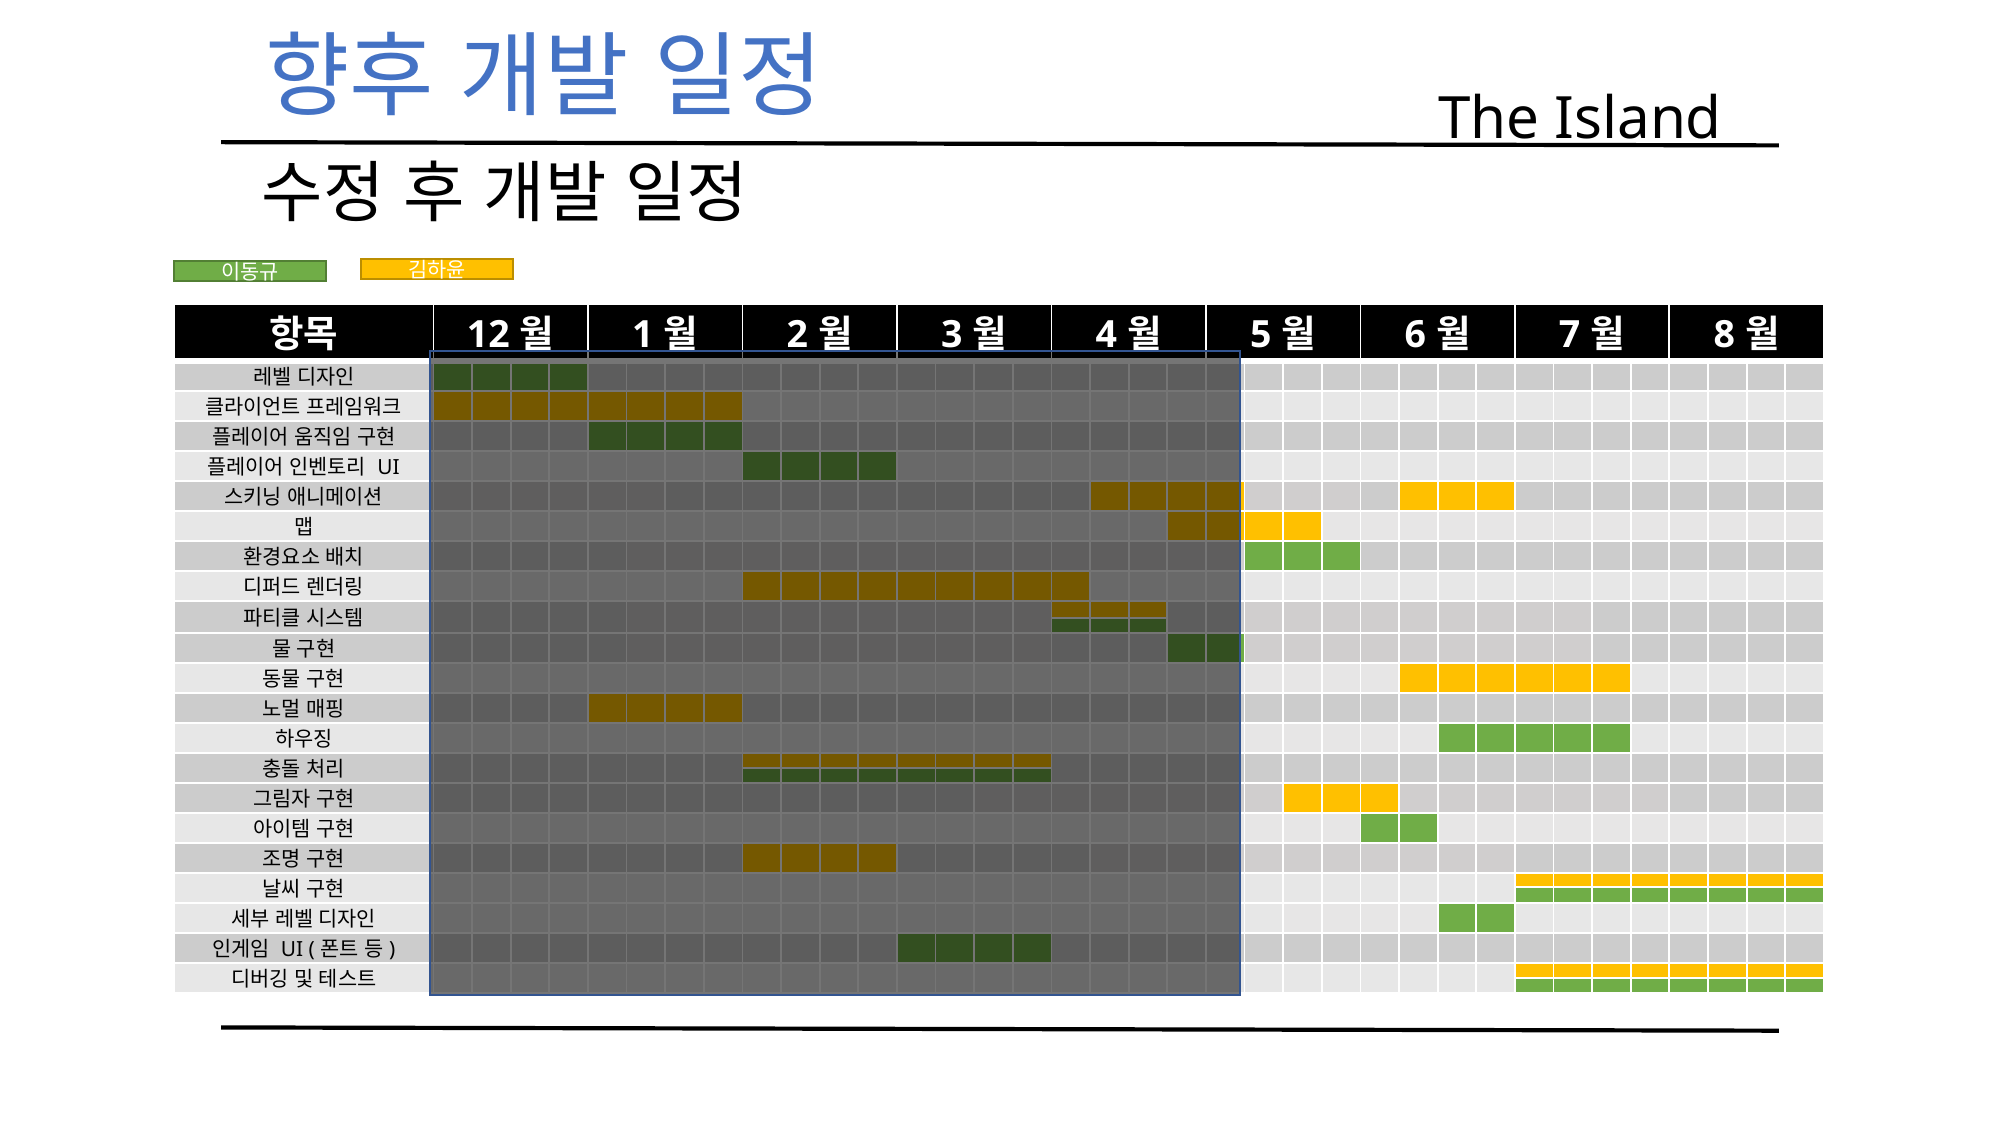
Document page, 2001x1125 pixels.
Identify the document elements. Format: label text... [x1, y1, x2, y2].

table_cell [1323, 844, 1360, 872]
table_cell [1632, 934, 1668, 962]
table_cell 플레이어 인벤토리 UI [175, 452, 429, 480]
table_cell [1439, 634, 1475, 662]
table_cell [1477, 634, 1514, 662]
table_cell [1477, 364, 1514, 390]
table_cell [1477, 784, 1514, 812]
table_cell [1516, 364, 1553, 390]
table_cell [1670, 634, 1707, 662]
table_cell [1516, 602, 1553, 632]
table_cell [1245, 874, 1282, 902]
table_cell [1632, 664, 1668, 692]
table_cell [1593, 694, 1630, 722]
table_cell [1245, 724, 1282, 752]
table_cell [1361, 634, 1398, 662]
table_cell [1400, 364, 1437, 390]
table_cell [1516, 452, 1553, 480]
table_cell [1748, 482, 1784, 510]
table_cell [1709, 482, 1746, 510]
table_cell [1554, 512, 1591, 540]
table_cell [1554, 422, 1591, 450]
table_cell [1516, 888, 1553, 902]
table_cell [1593, 934, 1630, 962]
table_cell [1516, 754, 1553, 782]
table_cell 조명 구현 [175, 844, 429, 872]
table_cell [1361, 392, 1398, 420]
table_cell 레벨 디자인 [175, 364, 429, 390]
table_cell [1786, 694, 1823, 722]
table_cell [1400, 814, 1437, 842]
table_cell [1400, 784, 1437, 812]
table_cell [1400, 572, 1437, 600]
table_cell [1632, 512, 1668, 540]
table_cell [1439, 452, 1475, 480]
table_cell [1245, 694, 1282, 722]
table_cell [1593, 512, 1630, 540]
table_cell 스키닝 애니메이션 [175, 482, 429, 510]
table_cell [1400, 874, 1437, 902]
table_cell [1284, 784, 1321, 812]
table_cell [1786, 542, 1823, 570]
table_cell 세부 레벨 디자인 [175, 904, 429, 932]
table_cell [1554, 364, 1591, 390]
table_cell [1323, 542, 1360, 570]
table_cell [1439, 572, 1475, 600]
table_cell [1477, 844, 1514, 872]
table_cell [1245, 664, 1282, 692]
table_cell [1400, 904, 1437, 932]
table_cell [1323, 364, 1360, 390]
table_cell [1439, 904, 1475, 932]
table_cell [1323, 784, 1360, 812]
table_cell [1323, 664, 1360, 692]
table_cell [1632, 754, 1668, 782]
table_cell [1554, 452, 1591, 480]
table_cell [1245, 392, 1282, 420]
table_cell [1670, 784, 1707, 812]
table_cell [1786, 364, 1823, 390]
table_cell [1593, 874, 1630, 886]
table_cell [1748, 934, 1784, 962]
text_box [221, 142, 1779, 146]
table_cell [1748, 904, 1784, 932]
table_cell [1516, 572, 1553, 600]
table_cell [1748, 979, 1784, 992]
table_cell [1554, 904, 1591, 932]
table_cell [1709, 452, 1746, 480]
table_cell [1245, 572, 1282, 600]
table_cell [1516, 964, 1553, 977]
table_cell [1748, 694, 1784, 722]
table_cell [1400, 694, 1437, 722]
table_cell [1361, 904, 1398, 932]
table_cell [1593, 422, 1630, 450]
table_cell 하우징 [175, 724, 429, 752]
table_cell [1632, 964, 1668, 977]
table_header 4월 [1052, 305, 1205, 350]
table_cell [1593, 784, 1630, 812]
table_header 1월 [589, 305, 742, 350]
table_cell [1632, 482, 1668, 510]
table_cell [1554, 572, 1591, 600]
table_cell [1554, 888, 1591, 902]
table_cell [1284, 512, 1321, 540]
table_cell [1284, 964, 1321, 992]
table_cell [1400, 482, 1437, 510]
table_cell [1439, 694, 1475, 722]
table_cell [1670, 964, 1707, 977]
table_cell [1593, 634, 1630, 662]
table_cell [1786, 602, 1823, 632]
table_cell [1439, 602, 1475, 632]
table_cell [1284, 814, 1321, 842]
table_cell [1361, 512, 1398, 540]
text_box 향후 개발 일정 [250, 9, 839, 135]
table_cell [1323, 964, 1360, 992]
table_cell [1670, 452, 1707, 480]
table_cell [1323, 904, 1360, 932]
table_header 2월 [743, 305, 896, 350]
table_cell [1748, 844, 1784, 872]
table_cell [1516, 482, 1553, 510]
table_cell [1400, 964, 1437, 992]
table_header 12월 [434, 305, 587, 350]
table_cell [1593, 542, 1630, 570]
table_cell 플레이어 움직임 구현 [175, 422, 429, 450]
table_cell [1245, 844, 1282, 872]
table_cell [1323, 754, 1360, 782]
table_cell [1361, 964, 1398, 992]
table_cell [1786, 888, 1823, 902]
table_cell [1593, 964, 1630, 977]
table_cell [1516, 934, 1553, 962]
table_cell [1477, 542, 1514, 570]
table_cell [1593, 979, 1630, 992]
table_cell [1709, 844, 1746, 872]
table_cell 물 구현 [175, 634, 429, 662]
table_cell 노멀 매핑 [175, 694, 429, 722]
table_cell [1786, 964, 1823, 977]
table_cell [1516, 664, 1553, 692]
table_cell [1323, 452, 1360, 480]
table_cell [1670, 664, 1707, 692]
table_cell [1709, 784, 1746, 812]
table_cell [1554, 482, 1591, 510]
table_cell [1748, 452, 1784, 480]
table_cell [1554, 542, 1591, 570]
table_cell [1439, 844, 1475, 872]
table_cell [1361, 422, 1398, 450]
table_cell 그림자 구현 [175, 784, 429, 812]
table_cell [1709, 664, 1746, 692]
table_cell [1670, 392, 1707, 420]
table_cell [1670, 724, 1707, 752]
table_cell [1361, 874, 1398, 902]
table_cell [1477, 392, 1514, 420]
table_cell [1632, 634, 1668, 662]
table_cell [1593, 602, 1630, 632]
table_cell [1323, 392, 1360, 420]
table_cell [1554, 634, 1591, 662]
table_cell [1245, 602, 1282, 632]
table_cell [1786, 904, 1823, 932]
table_cell [1709, 694, 1746, 722]
table_cell [1400, 452, 1437, 480]
table_cell [1593, 888, 1630, 902]
table_cell [1245, 452, 1282, 480]
table_cell [1400, 512, 1437, 540]
table_cell [1439, 542, 1475, 570]
table_cell [1632, 844, 1668, 872]
table_cell [1748, 888, 1784, 902]
table_cell [1323, 482, 1360, 510]
table_cell [1748, 964, 1784, 977]
table_cell [1245, 814, 1282, 842]
table_cell [1554, 844, 1591, 872]
table_cell [1786, 784, 1823, 812]
table_cell [1323, 634, 1360, 662]
table_cell [1400, 392, 1437, 420]
table_cell [1245, 964, 1282, 992]
table_cell [1439, 482, 1475, 510]
table_cell [1361, 364, 1398, 390]
table_cell [1400, 422, 1437, 450]
table_cell [1632, 452, 1668, 480]
table_cell 디버깅 및 테스트 [175, 964, 429, 992]
table_cell [1593, 904, 1630, 932]
table_cell [1786, 482, 1823, 510]
table_cell [1554, 694, 1591, 722]
table_cell [1593, 392, 1630, 420]
text_box The Island [1423, 146, 1737, 158]
table_cell [1361, 572, 1398, 600]
table_cell [1245, 422, 1282, 450]
table_cell [1554, 602, 1591, 632]
table_cell [1632, 572, 1668, 600]
table_cell [1670, 934, 1707, 962]
table_cell [1400, 664, 1437, 692]
table_cell [1670, 512, 1707, 540]
table_cell [1593, 724, 1630, 752]
table_cell [1670, 814, 1707, 842]
table_cell [1284, 904, 1321, 932]
table_cell [1670, 888, 1707, 902]
table_cell [1748, 634, 1784, 662]
table_cell [1786, 934, 1823, 962]
table_cell [1632, 784, 1668, 812]
table_cell [1593, 754, 1630, 782]
table_cell [1477, 754, 1514, 782]
table_cell [1670, 979, 1707, 992]
table_cell [1477, 814, 1514, 842]
table_cell [1284, 754, 1321, 782]
table_cell [1361, 814, 1398, 842]
table_cell [1593, 572, 1630, 600]
table_cell 디퍼드 렌더링 [175, 572, 429, 600]
table_cell [1439, 964, 1475, 992]
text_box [221, 1027, 1779, 1031]
table_cell [1284, 364, 1321, 390]
table_cell [1709, 542, 1746, 570]
table_cell [1439, 392, 1475, 420]
table_cell [1670, 542, 1707, 570]
table_cell [1361, 754, 1398, 782]
table_cell [1284, 694, 1321, 722]
table_cell [1245, 542, 1282, 570]
table_cell 아이템 구현 [175, 814, 429, 842]
table_cell [1786, 844, 1823, 872]
table_cell [1284, 844, 1321, 872]
table_cell [1477, 422, 1514, 450]
table_cell [1670, 422, 1707, 450]
table_cell [1632, 392, 1668, 420]
table_cell [1593, 844, 1630, 872]
table_cell [1284, 542, 1321, 570]
table_cell [1709, 512, 1746, 540]
table_cell [1632, 542, 1668, 570]
table_cell [1400, 844, 1437, 872]
table_cell [1400, 634, 1437, 662]
table_cell [1477, 572, 1514, 600]
table_cell 인게임 UI (폰트 등) [175, 934, 429, 962]
table_cell [1284, 482, 1321, 510]
table_cell [1516, 542, 1553, 570]
table_cell [1709, 602, 1746, 632]
table_cell [1361, 602, 1398, 632]
table_cell [1709, 422, 1746, 450]
table_cell 동물 구현 [175, 664, 429, 692]
table_cell [1477, 934, 1514, 962]
table_cell [1786, 979, 1823, 992]
table_cell [1554, 934, 1591, 962]
table_cell [1748, 724, 1784, 752]
table_cell [1709, 979, 1746, 992]
table_cell [1709, 934, 1746, 962]
table_cell [1670, 602, 1707, 632]
table_cell [1670, 874, 1707, 886]
table_cell [1323, 874, 1360, 902]
table_cell [1748, 874, 1784, 886]
table_cell [1361, 542, 1398, 570]
table_cell [1632, 724, 1668, 752]
table_cell [1748, 542, 1784, 570]
table_cell 날씨 구현 [175, 874, 429, 902]
table_cell [1670, 754, 1707, 782]
table_cell [1284, 664, 1321, 692]
table_cell [1748, 572, 1784, 600]
table_cell [1632, 364, 1668, 390]
table_cell [1477, 512, 1514, 540]
table_header 3월 [898, 305, 1051, 350]
table_cell [1245, 482, 1282, 510]
table_cell [1786, 634, 1823, 662]
table_cell [1786, 664, 1823, 692]
table_cell [1632, 904, 1668, 932]
table_header 5월 [1207, 305, 1360, 358]
table_cell [1786, 724, 1823, 752]
table_cell [1786, 392, 1823, 420]
table_cell [1284, 602, 1321, 632]
table_cell [1245, 364, 1282, 390]
table_cell [1748, 784, 1784, 812]
table_cell 맵 [175, 512, 429, 540]
table_cell [1748, 364, 1784, 390]
table_cell [1323, 934, 1360, 962]
table_cell [1516, 874, 1553, 886]
table_cell [1439, 784, 1475, 812]
table_cell [1709, 904, 1746, 932]
table_cell [1477, 452, 1514, 480]
table_cell [1477, 904, 1514, 932]
table_cell [1786, 754, 1823, 782]
table_cell [1670, 694, 1707, 722]
table_cell [1516, 979, 1553, 992]
table_cell [1709, 724, 1746, 752]
table_cell [1477, 724, 1514, 752]
table_cell [1361, 482, 1398, 510]
table_header 7월 [1516, 305, 1668, 358]
table_cell [1439, 874, 1475, 902]
table_cell [1284, 572, 1321, 600]
table_cell [1554, 979, 1591, 992]
table_cell [1516, 694, 1553, 722]
table_cell [1709, 364, 1746, 390]
table_cell [1709, 572, 1746, 600]
table_cell [1361, 934, 1398, 962]
table_cell [1516, 844, 1553, 872]
table_cell [1748, 422, 1784, 450]
table_cell [1516, 904, 1553, 932]
table_cell [1323, 422, 1360, 450]
table_cell [1516, 724, 1553, 752]
table_cell [1400, 754, 1437, 782]
table_cell [1245, 904, 1282, 932]
table_cell [1323, 512, 1360, 540]
table_cell [1284, 634, 1321, 662]
table_cell [1748, 754, 1784, 782]
table_cell [1554, 664, 1591, 692]
table_cell [1284, 392, 1321, 420]
table_cell [1323, 724, 1360, 752]
table_cell [1439, 934, 1475, 962]
table_cell [1670, 572, 1707, 600]
table_cell [1284, 934, 1321, 962]
table_cell [1361, 844, 1398, 872]
table_cell 충돌 처리 [175, 754, 429, 782]
table_cell [1748, 392, 1784, 420]
table_cell 환경요소 배치 [175, 542, 429, 570]
table_cell [1593, 364, 1630, 390]
table_cell [1400, 934, 1437, 962]
table_cell [1554, 392, 1591, 420]
table_cell [1670, 904, 1707, 932]
table_cell [1554, 964, 1591, 977]
table_cell [1245, 512, 1282, 540]
table_cell [1477, 602, 1514, 632]
table_cell [1748, 664, 1784, 692]
table_cell [1516, 814, 1553, 842]
table_cell [1284, 452, 1321, 480]
text_box 이동규 [173, 260, 327, 282]
table_header 6월 [1361, 305, 1514, 358]
table_cell [1593, 452, 1630, 480]
table_cell [1632, 694, 1668, 722]
table_cell [1361, 664, 1398, 692]
table_cell [1748, 512, 1784, 540]
table_cell [1477, 964, 1514, 992]
table_cell [1400, 602, 1437, 632]
table_cell [1361, 724, 1398, 752]
table_cell [1439, 422, 1475, 450]
table_header 항목 [175, 305, 433, 358]
table_cell [1361, 452, 1398, 480]
table_cell [1400, 724, 1437, 752]
table_cell [1709, 888, 1746, 902]
table_cell [1670, 482, 1707, 510]
table_cell [1516, 512, 1553, 540]
table_cell [1439, 512, 1475, 540]
table_cell [1786, 572, 1823, 600]
table_cell [1439, 664, 1475, 692]
table_cell [1439, 364, 1475, 390]
table_cell [1477, 664, 1514, 692]
table_cell 파티클 시스템 [175, 602, 429, 632]
table_cell [1284, 422, 1321, 450]
table_cell [1748, 602, 1784, 632]
table_header 8월 [1670, 305, 1823, 358]
table_cell [1323, 694, 1360, 722]
table_cell [1477, 694, 1514, 722]
table_cell [1439, 724, 1475, 752]
table_cell [1554, 754, 1591, 782]
table_cell [1477, 482, 1514, 510]
table_cell [1786, 814, 1823, 842]
table_cell [1245, 754, 1282, 782]
table_cell [1516, 634, 1553, 662]
table_cell [1709, 392, 1746, 420]
table_cell [1323, 602, 1360, 632]
table_cell [1477, 874, 1514, 902]
table_cell [1786, 512, 1823, 540]
text_box 김하윤 [360, 258, 514, 280]
table_cell [1323, 814, 1360, 842]
table_cell [1709, 814, 1746, 842]
table_cell [1554, 874, 1591, 886]
text_box [429, 350, 1241, 996]
text_box 수정 후 개발 일정 [247, 146, 764, 237]
table_cell [1593, 664, 1630, 692]
table_cell [1593, 814, 1630, 842]
table_cell [1439, 814, 1475, 842]
table_cell [1670, 364, 1707, 390]
table_cell [1245, 784, 1282, 812]
table_cell [1554, 724, 1591, 752]
table_cell [1516, 392, 1553, 420]
table_cell [1554, 784, 1591, 812]
table_cell [1748, 814, 1784, 842]
table_cell [1709, 874, 1746, 886]
table_cell [1400, 542, 1437, 570]
table_cell 클라이언트 프레임워크 [175, 392, 429, 420]
table_cell [1632, 888, 1668, 902]
table_cell [1709, 754, 1746, 782]
table_cell [1245, 634, 1282, 662]
table_cell [1323, 572, 1360, 600]
table_cell [1786, 422, 1823, 450]
table_cell [1554, 814, 1591, 842]
table_cell [1709, 964, 1746, 977]
table_cell [1632, 814, 1668, 842]
table_cell [1361, 784, 1398, 812]
table_cell [1632, 422, 1668, 450]
table_cell [1670, 844, 1707, 872]
table_cell [1361, 694, 1398, 722]
table_cell [1786, 874, 1823, 886]
table_cell [1709, 634, 1746, 662]
table_cell [1284, 874, 1321, 902]
table_cell [1516, 784, 1553, 812]
table_cell [1516, 422, 1553, 450]
table_cell [1632, 602, 1668, 632]
table_cell [1632, 979, 1668, 992]
text_box The Island [1423, 72, 1737, 142]
table_cell [1593, 482, 1630, 510]
table_cell [1245, 934, 1282, 962]
table_cell [1632, 874, 1668, 886]
table_cell [1439, 754, 1475, 782]
table_cell [1786, 452, 1823, 480]
table_cell [1284, 724, 1321, 752]
